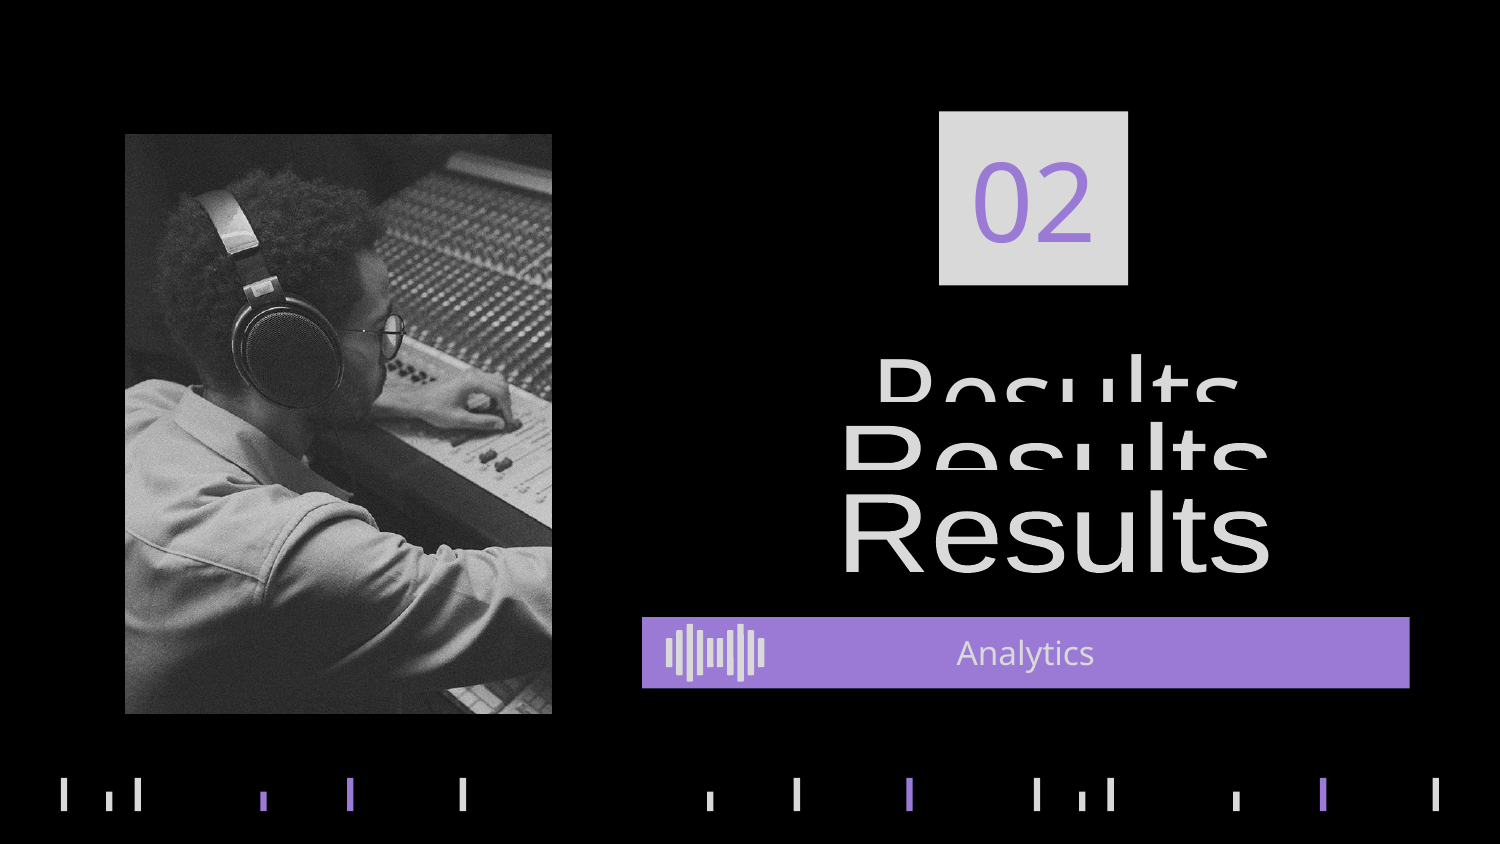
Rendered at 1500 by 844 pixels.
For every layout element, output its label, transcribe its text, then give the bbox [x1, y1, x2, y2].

subtitle Analytics [642, 617, 1410, 689]
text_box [722, 401, 1329, 469]
title Results [719, 307, 1396, 482]
picture [124, 134, 553, 714]
title 02 [939, 111, 1129, 286]
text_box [722, 469, 1329, 574]
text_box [665, 623, 765, 682]
